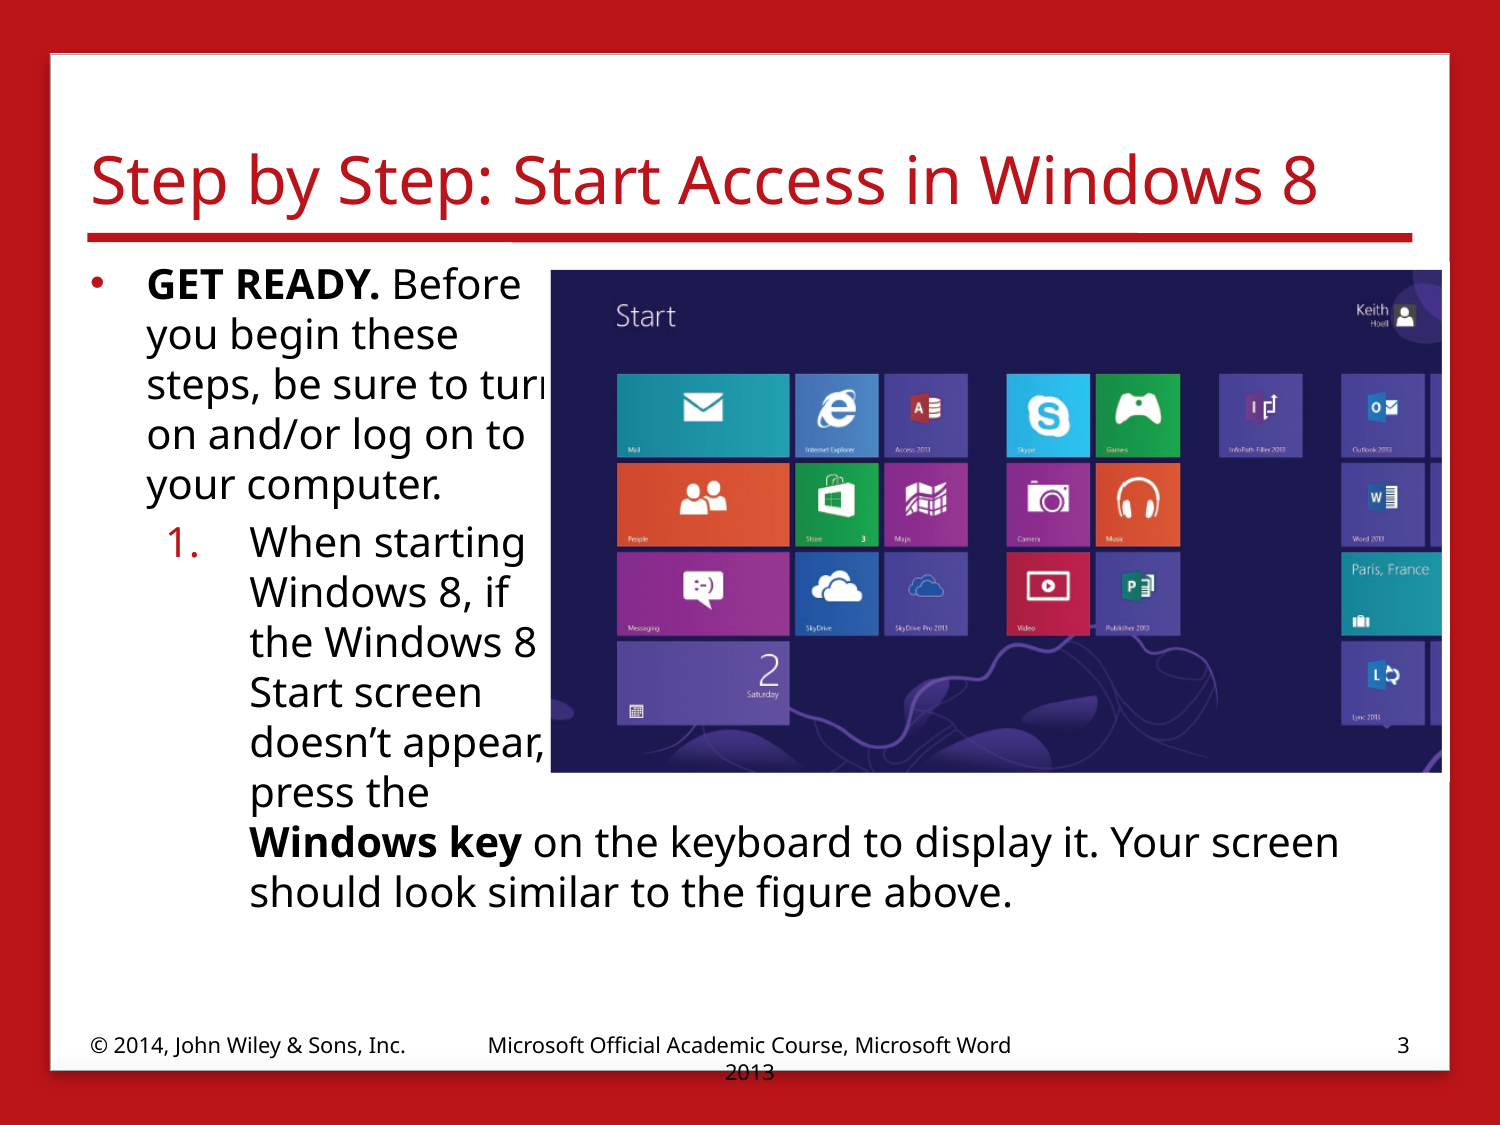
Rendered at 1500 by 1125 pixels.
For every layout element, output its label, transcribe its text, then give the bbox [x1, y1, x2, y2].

picture [544, 262, 1451, 783]
title Step by Step: Start Access in Windows 8 [74, 74, 1426, 226]
slide_number 3 [1074, 1024, 1426, 1103]
list GET READY. Before you begin these steps, be sure to turn on and/or log on to your computer. When starting Windows 8, if the Windows 8 Start screen doesn’t appear, press the Windows key on the keyboard to display it. Your screen should look similar to the figure above. [75, 249, 1425, 1063]
slide_number © 2014, John Wiley & Sons, Inc. [74, 1024, 426, 1103]
footer Microsoft Official Academic Course, Microsoft Word 2013 [449, 1024, 1051, 1103]
